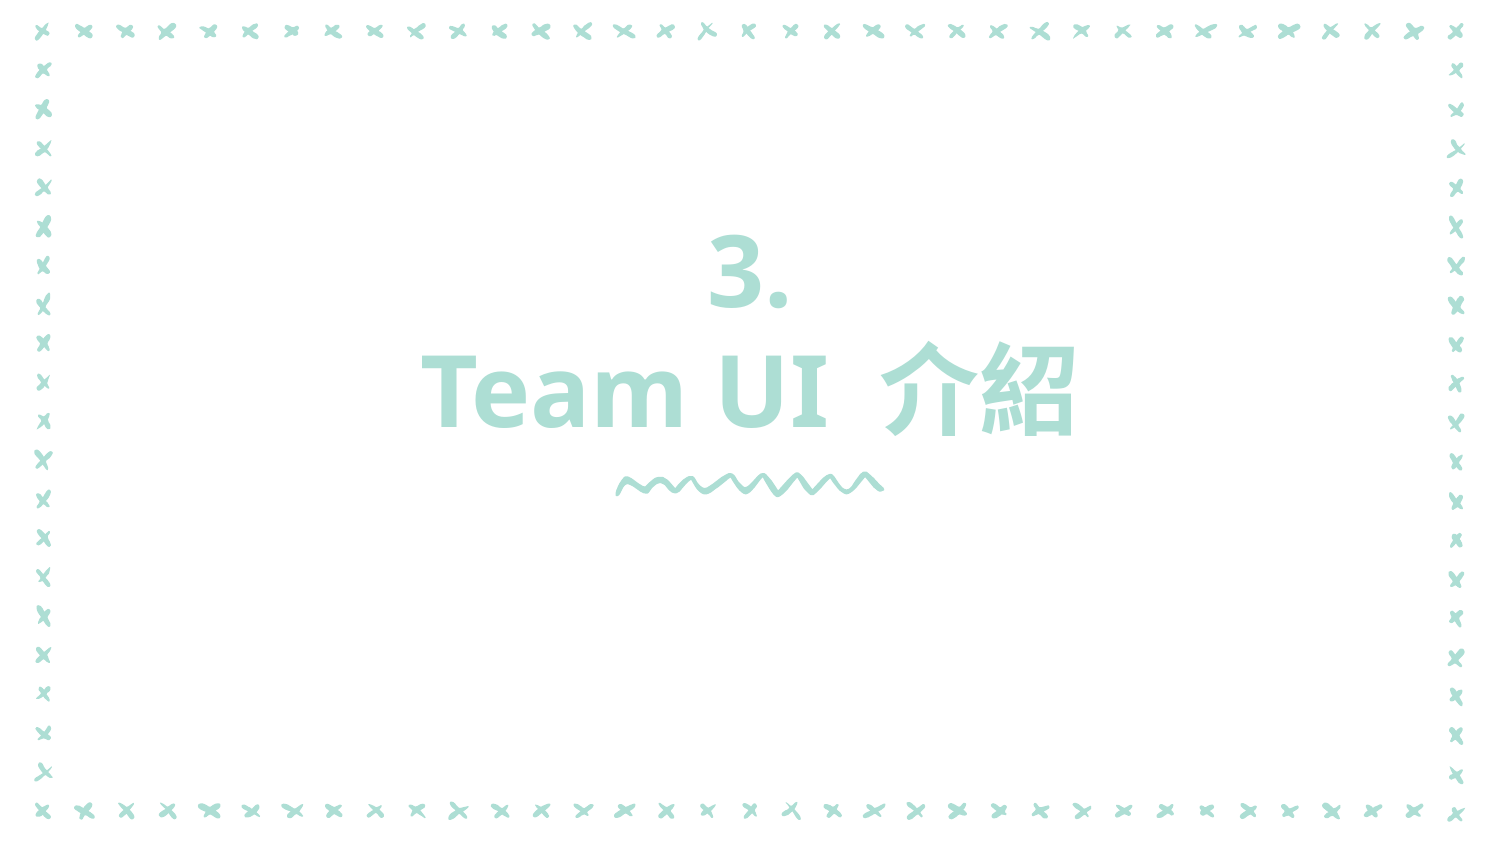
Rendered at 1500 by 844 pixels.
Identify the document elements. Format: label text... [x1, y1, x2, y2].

title 3. Team UI 介紹 [199, 272, 1301, 463]
